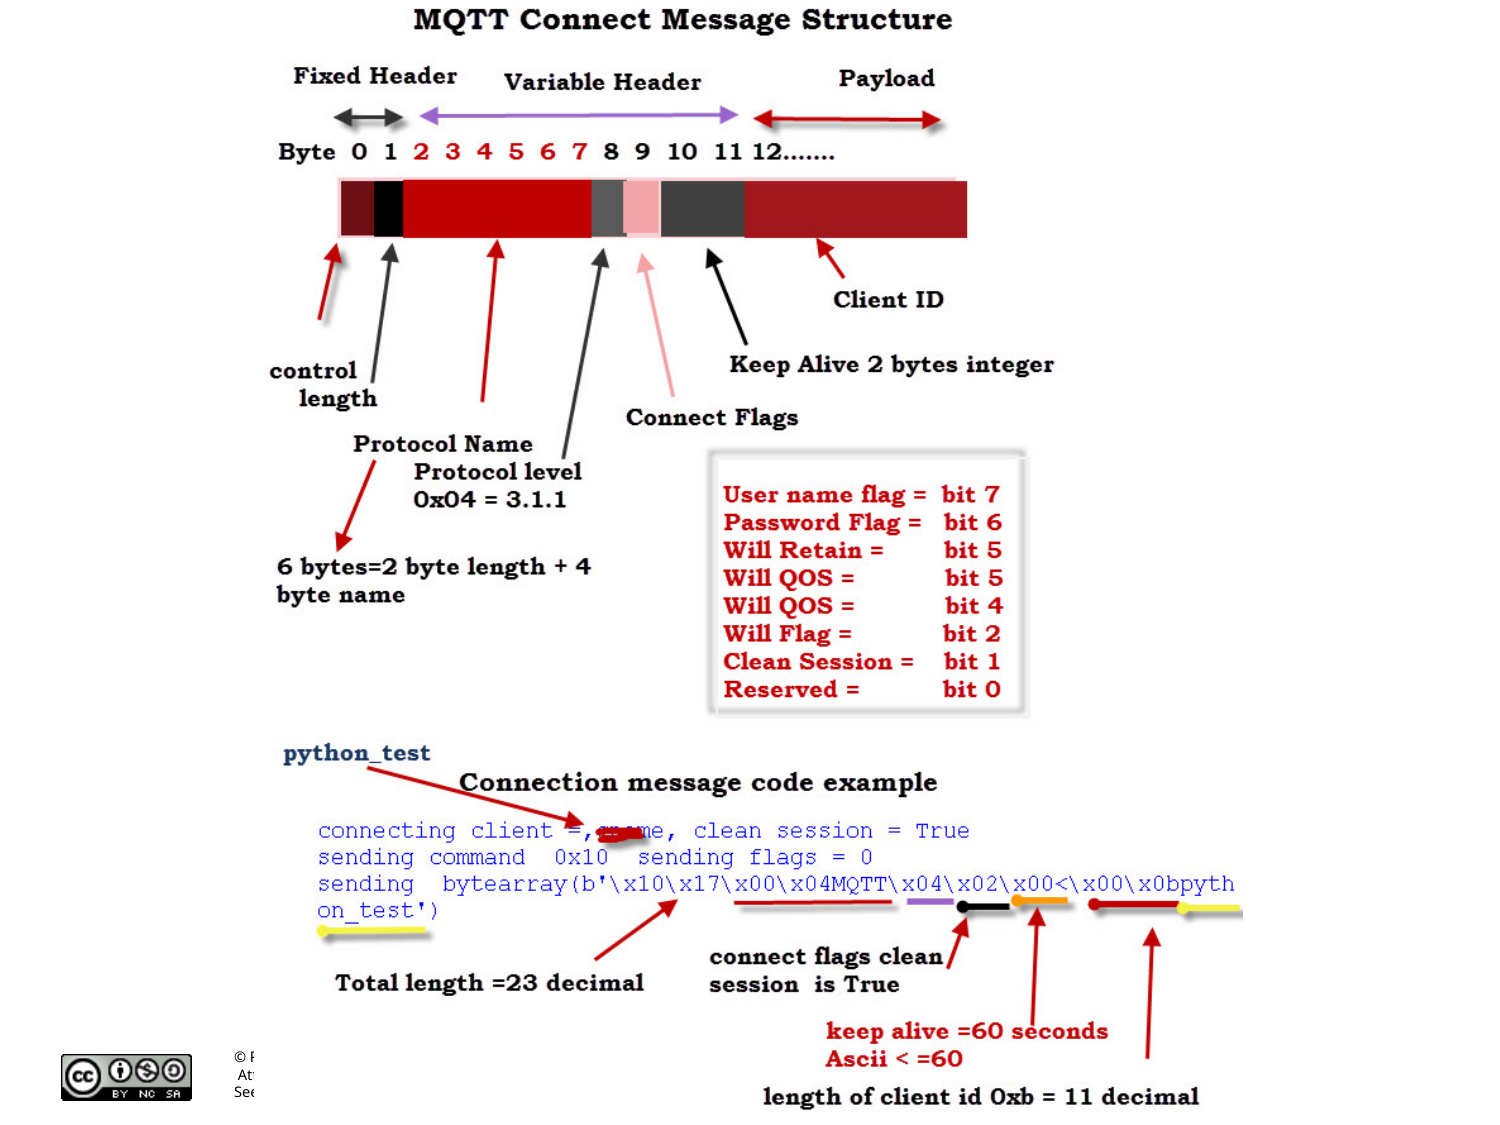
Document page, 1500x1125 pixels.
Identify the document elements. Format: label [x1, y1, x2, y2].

picture [61, 1054, 192, 1101]
picture [253, 0, 1243, 1125]
